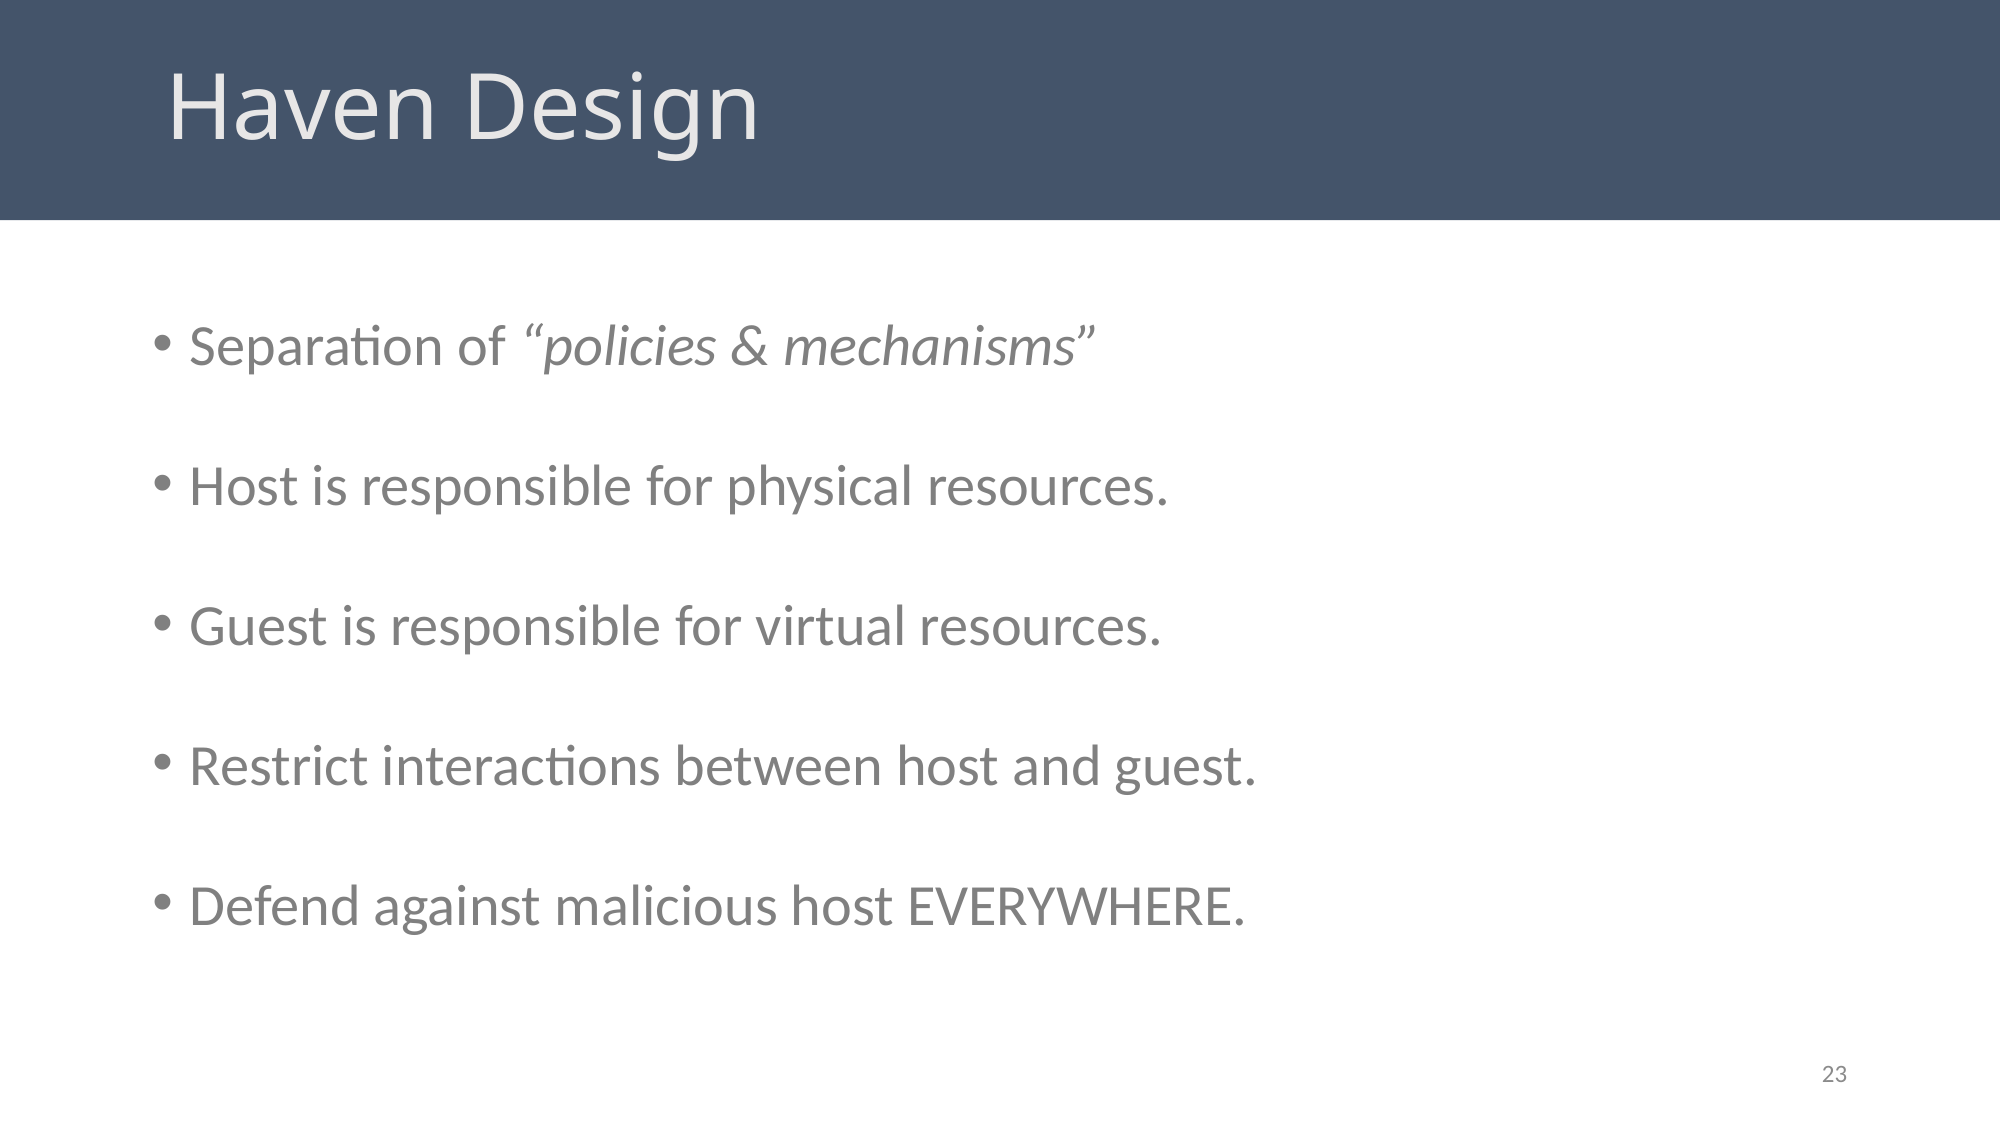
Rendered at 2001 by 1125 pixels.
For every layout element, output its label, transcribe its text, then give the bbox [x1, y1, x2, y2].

title Haven Design [0, 0, 2000, 221]
list Separation of “policies & mechanisms” Host is responsible for physical resources. Guest is responsible for virtual resources. Restrict interactions between host and guest. Defend against malicious host EVERYWHERE. [137, 299, 1863, 1014]
slide_number 23 [1412, 1042, 1863, 1103]
